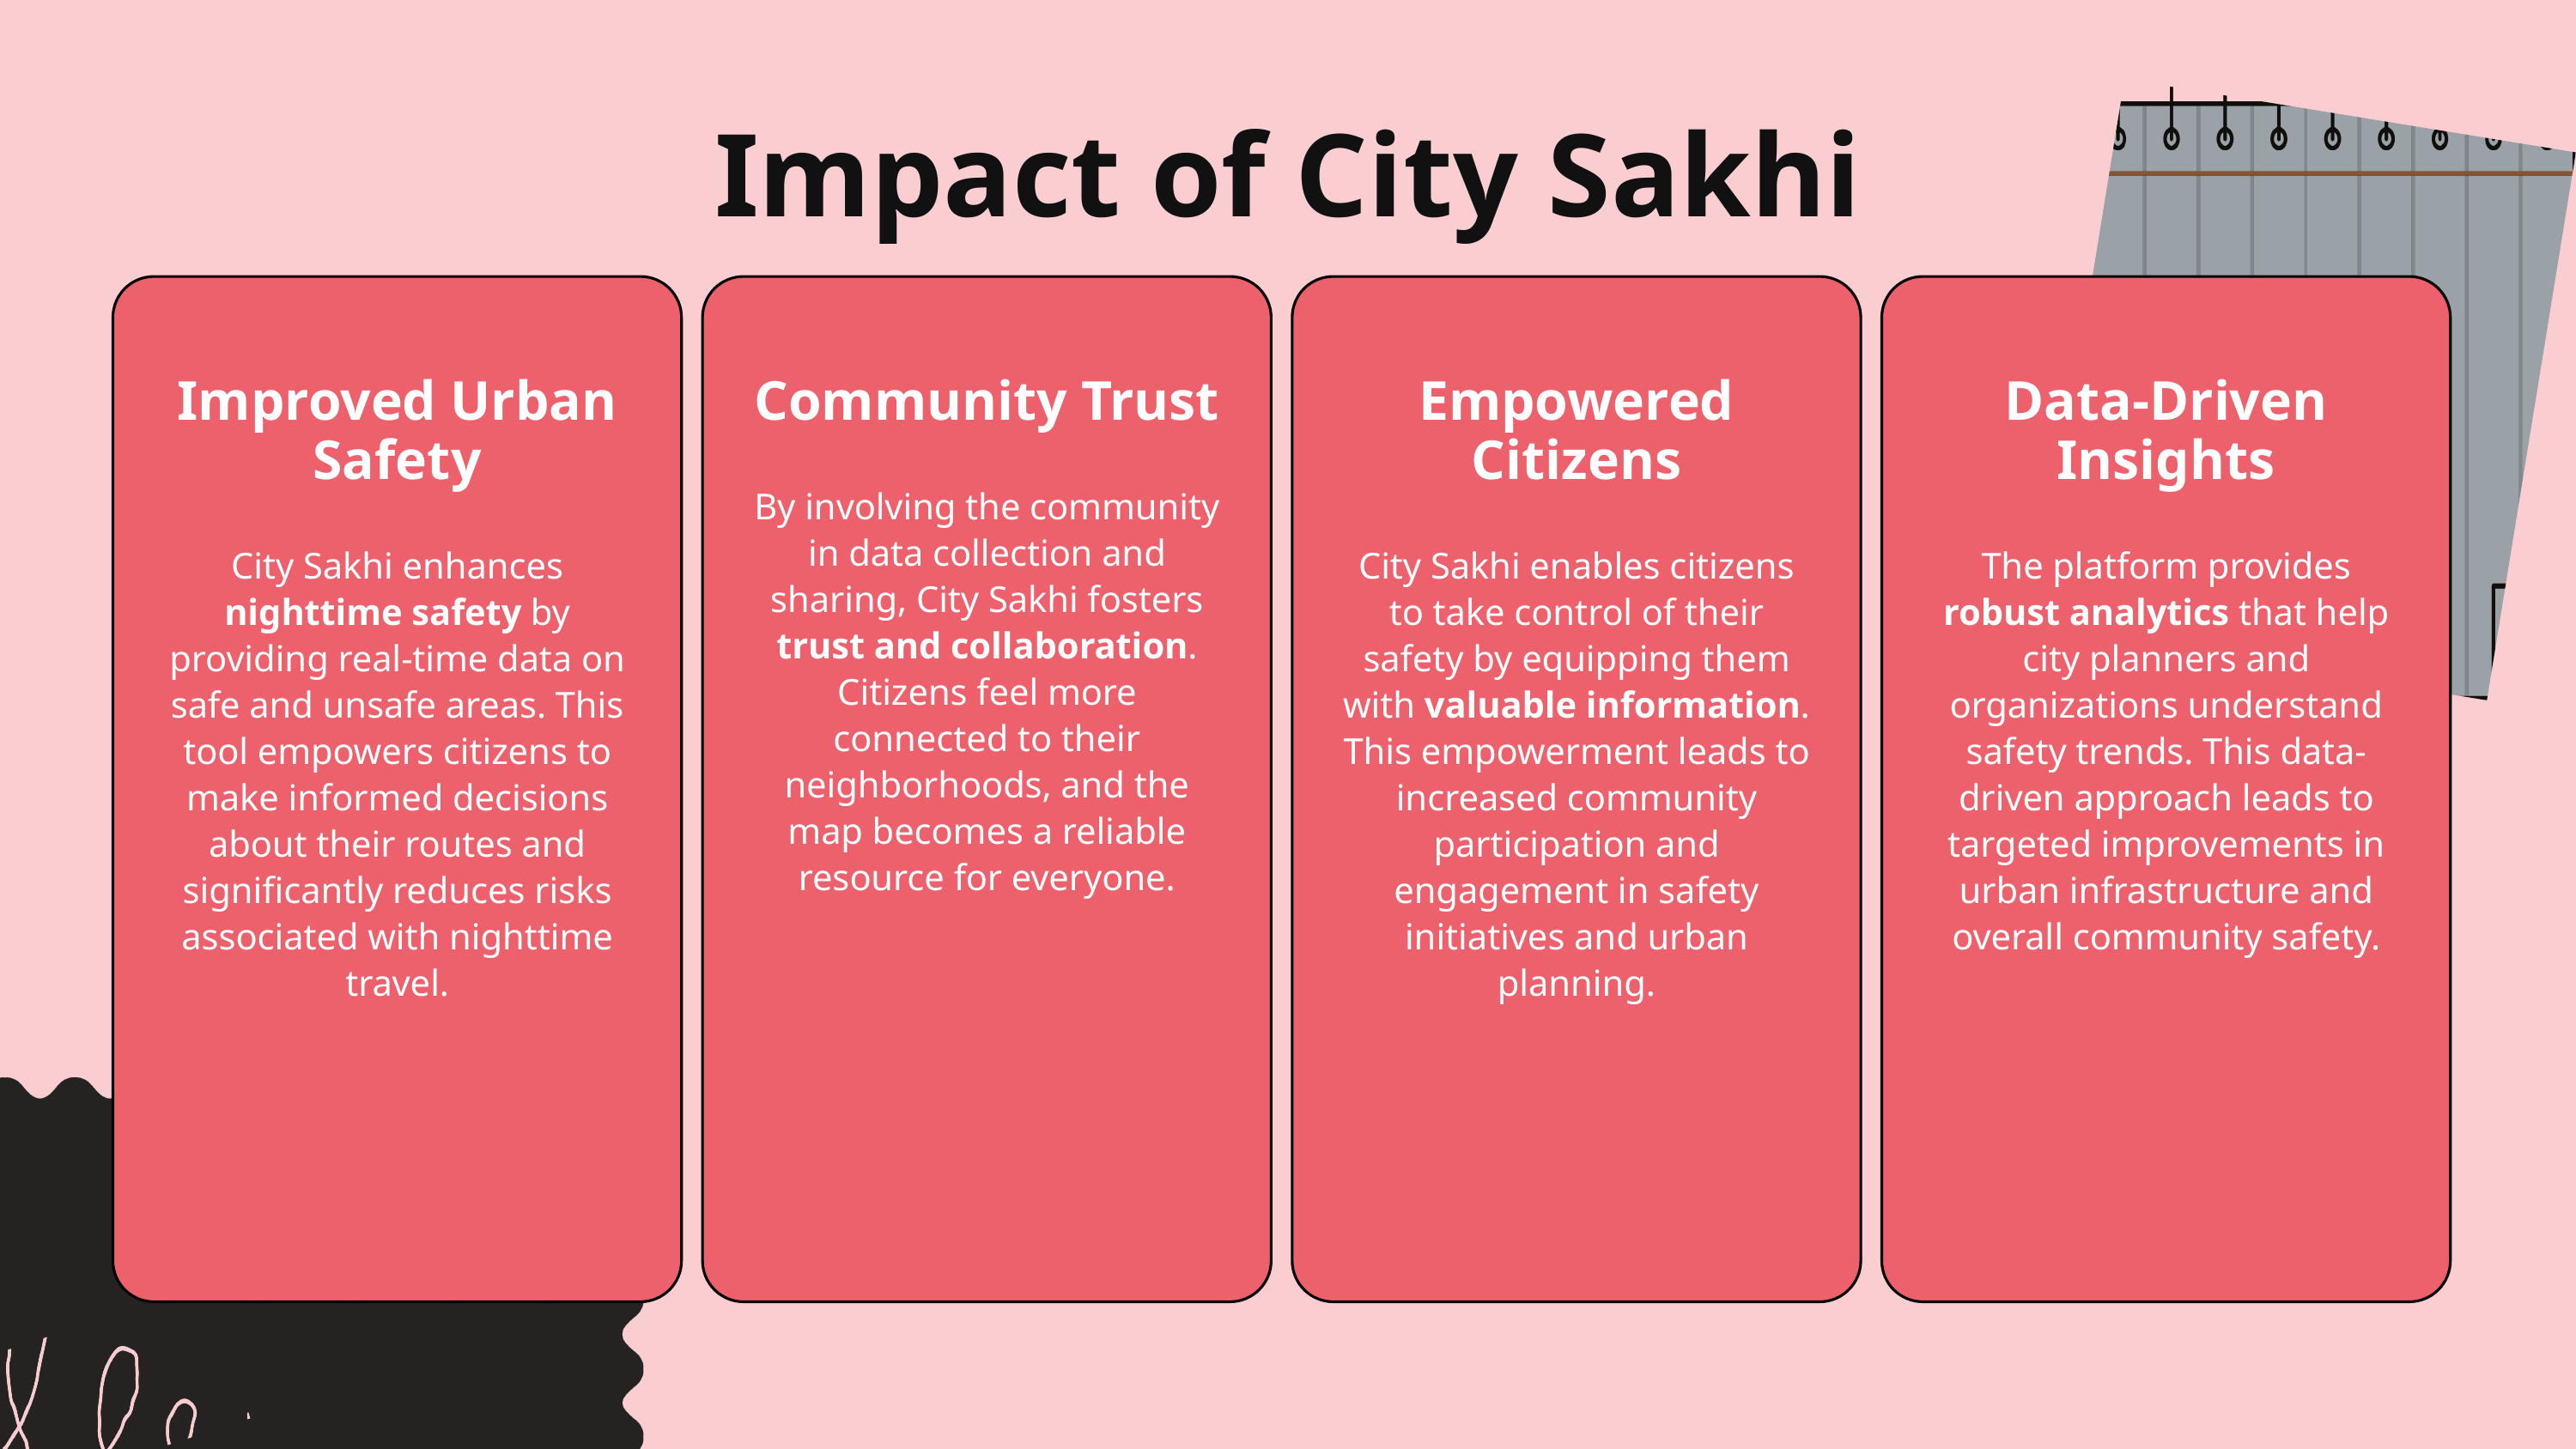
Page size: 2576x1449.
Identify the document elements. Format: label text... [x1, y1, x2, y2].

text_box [112, 276, 682, 1302]
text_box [1342, 372, 1810, 1056]
text_box Impact of City Sakhi [547, 102, 2029, 240]
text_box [1932, 371, 2400, 950]
text_box [159, 1309, 646, 1449]
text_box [1291, 276, 1862, 1302]
text_box [2093, 79, 2576, 700]
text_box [1881, 276, 2451, 1302]
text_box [702, 276, 1272, 1302]
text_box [753, 372, 1221, 903]
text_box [163, 372, 631, 1009]
text_box [0, 1075, 131, 1352]
text_box [0, 1309, 251, 1449]
